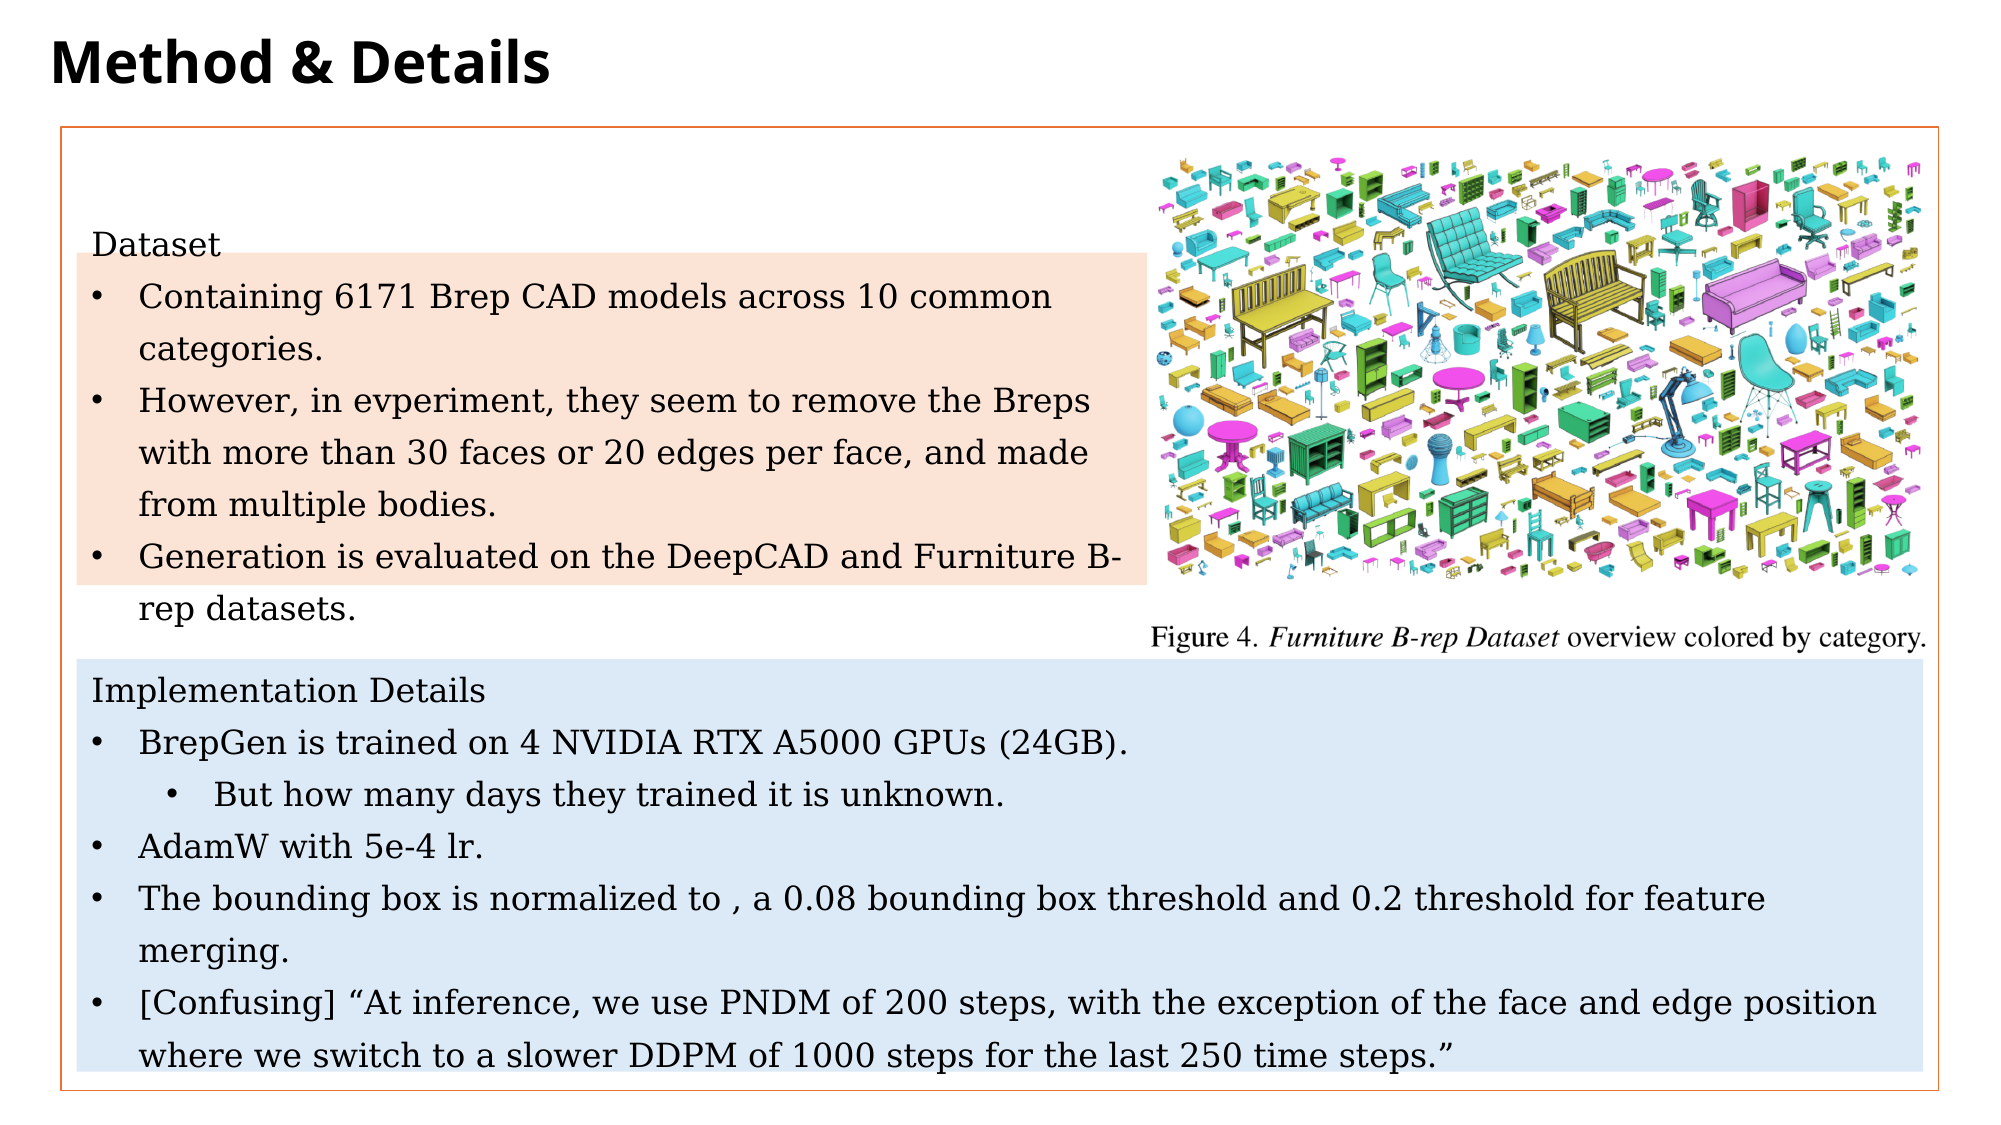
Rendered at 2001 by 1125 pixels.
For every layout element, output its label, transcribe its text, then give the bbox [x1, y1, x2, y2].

text_box [61, 127, 1939, 1091]
title Method & Details [34, 2, 1760, 128]
picture [1129, 139, 1940, 660]
